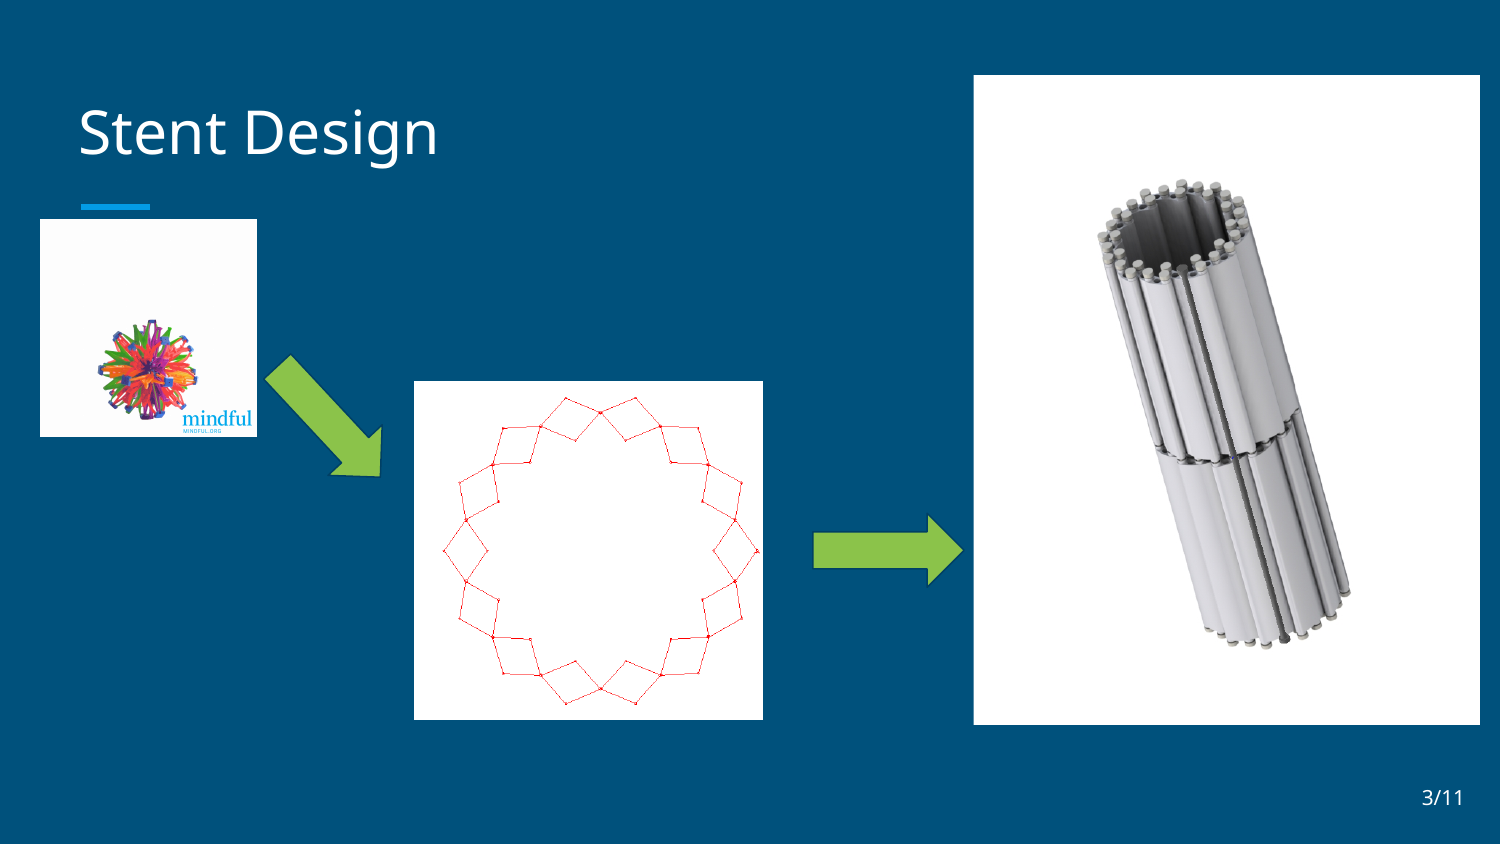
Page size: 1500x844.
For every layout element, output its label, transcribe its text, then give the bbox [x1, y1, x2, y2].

text_box [812, 513, 965, 588]
text_box [263, 353, 383, 478]
picture [41, 220, 256, 436]
title Stent Design [63, 75, 971, 188]
picture [415, 382, 762, 719]
slide_number 3/11 [1389, 764, 1480, 830]
picture [974, 76, 1479, 724]
